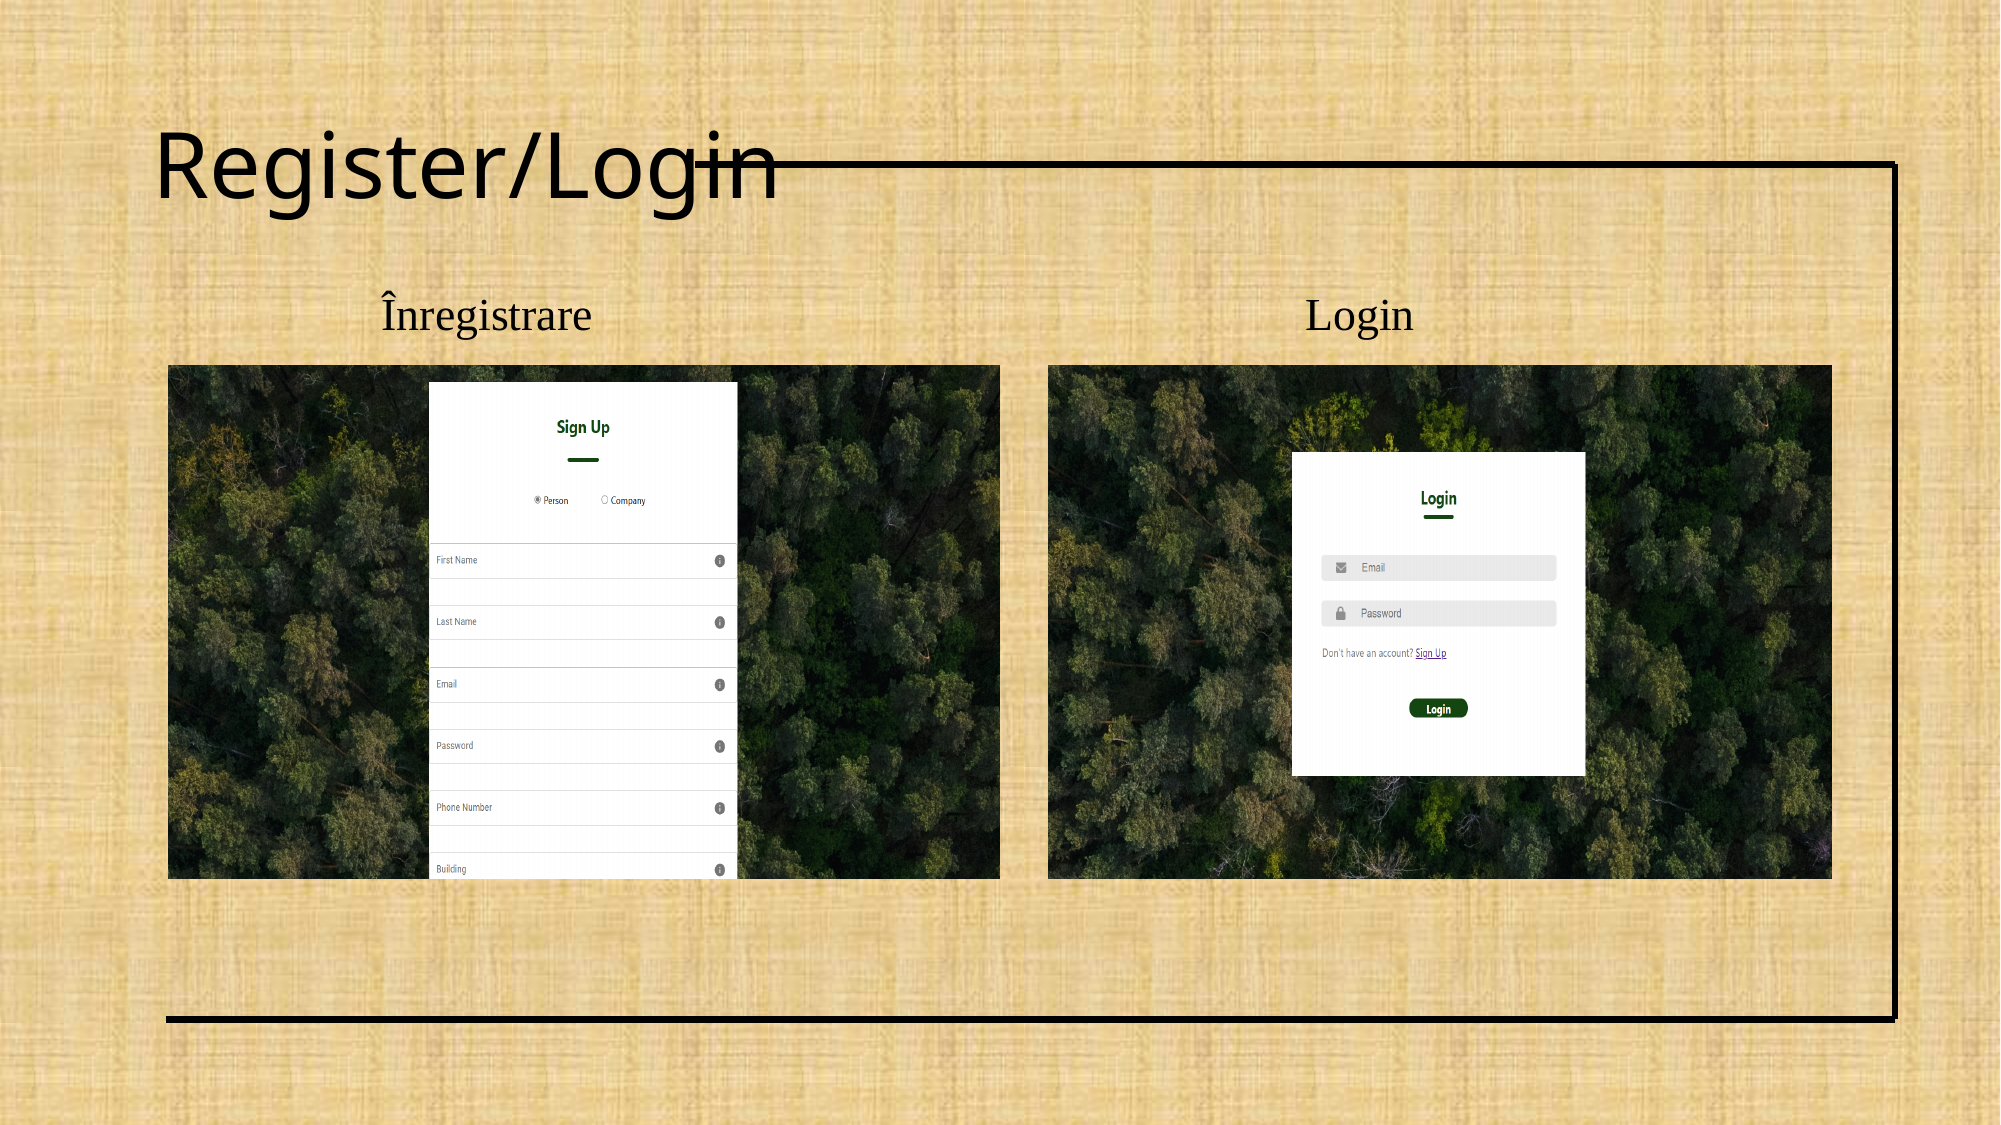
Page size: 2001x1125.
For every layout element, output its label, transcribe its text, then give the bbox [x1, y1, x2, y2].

picture [0, 0, 2001, 1125]
title Register/Login [137, 59, 1863, 278]
text_box Înregistrare Login [216, 277, 1878, 842]
